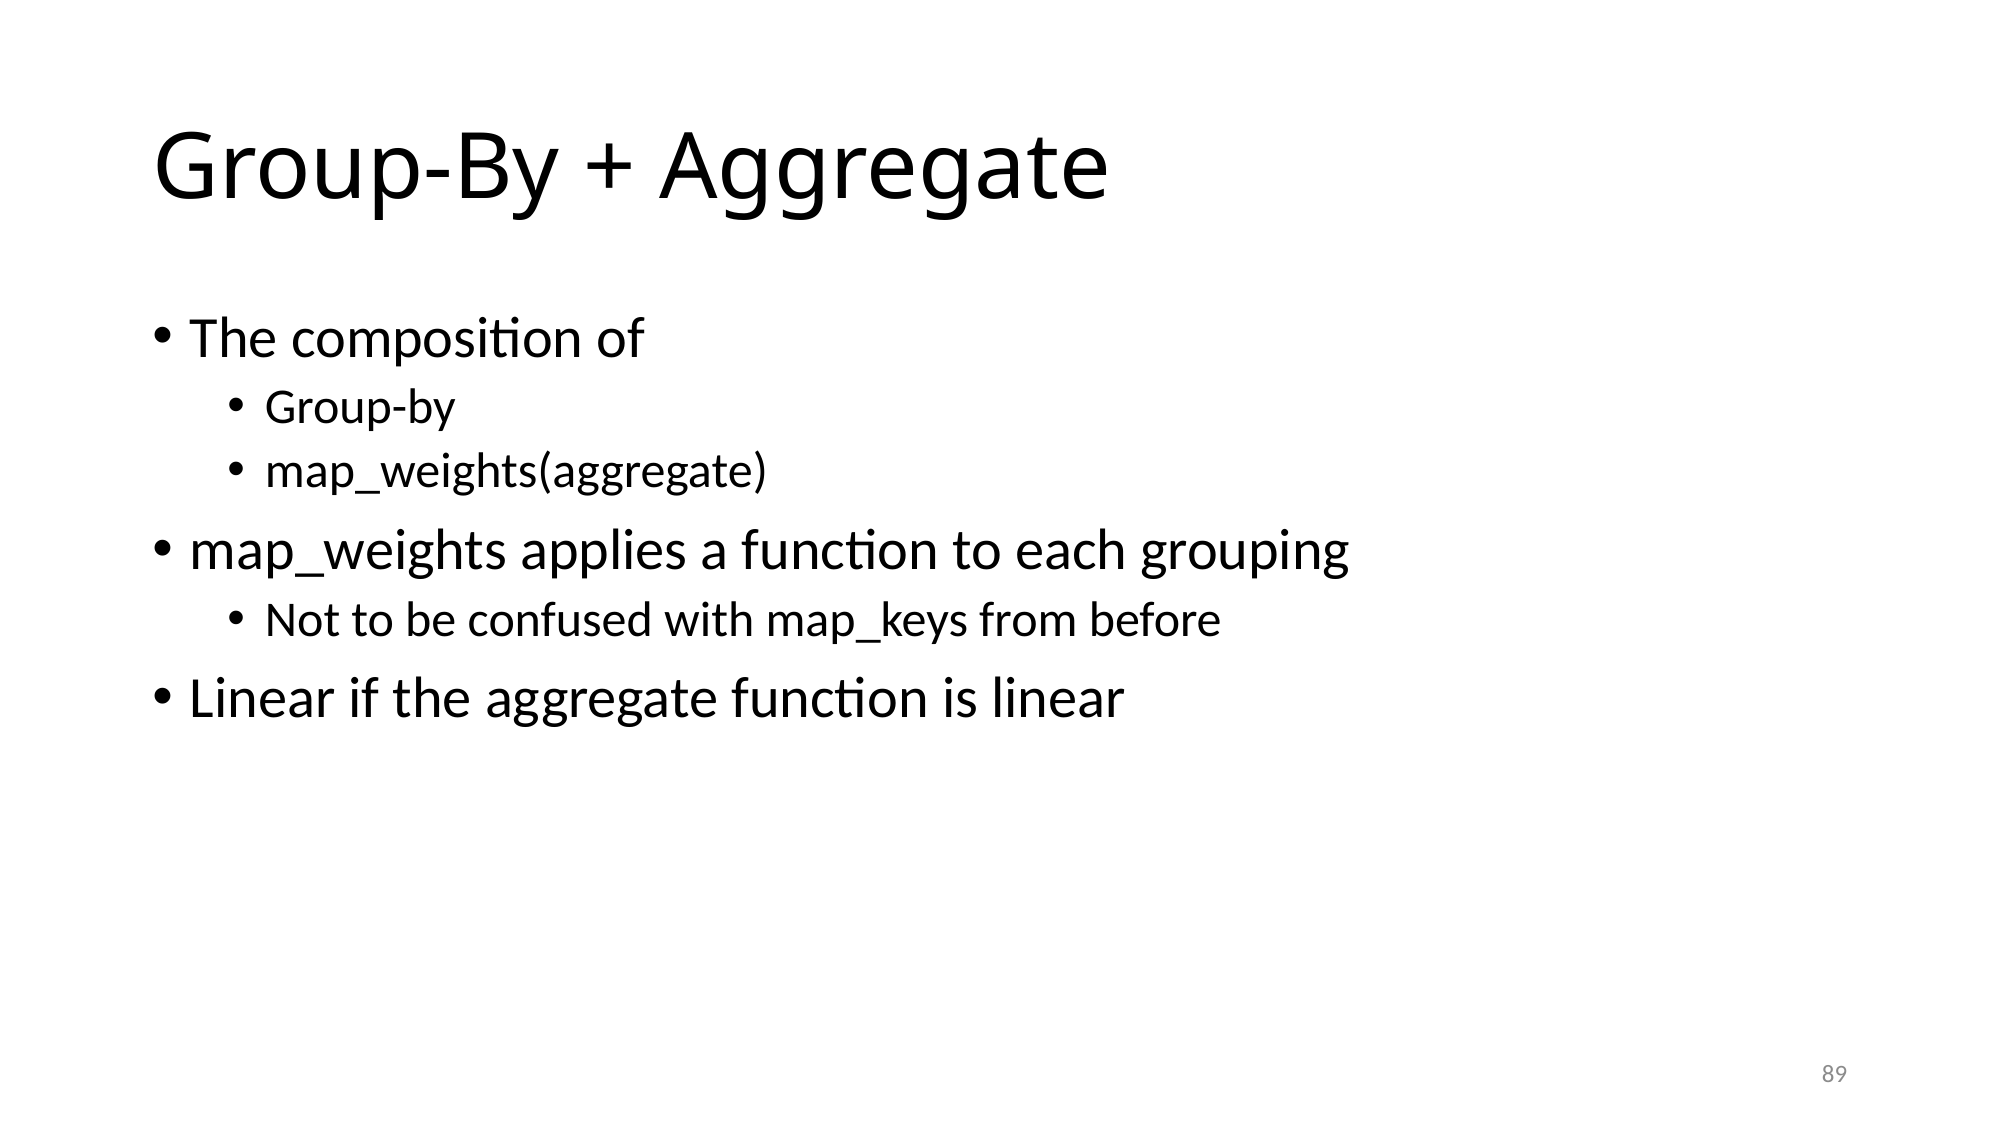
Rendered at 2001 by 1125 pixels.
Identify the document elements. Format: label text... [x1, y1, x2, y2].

list The composition of Group-by map_weights(aggregate) map_weights applies a function to each grouping Not to be confused with map_keys from before Linear if the aggregate function is linear [137, 299, 1863, 1014]
title Group-By + Aggregate [137, 59, 1863, 278]
slide_number 89 [1798, 1042, 1863, 1103]
